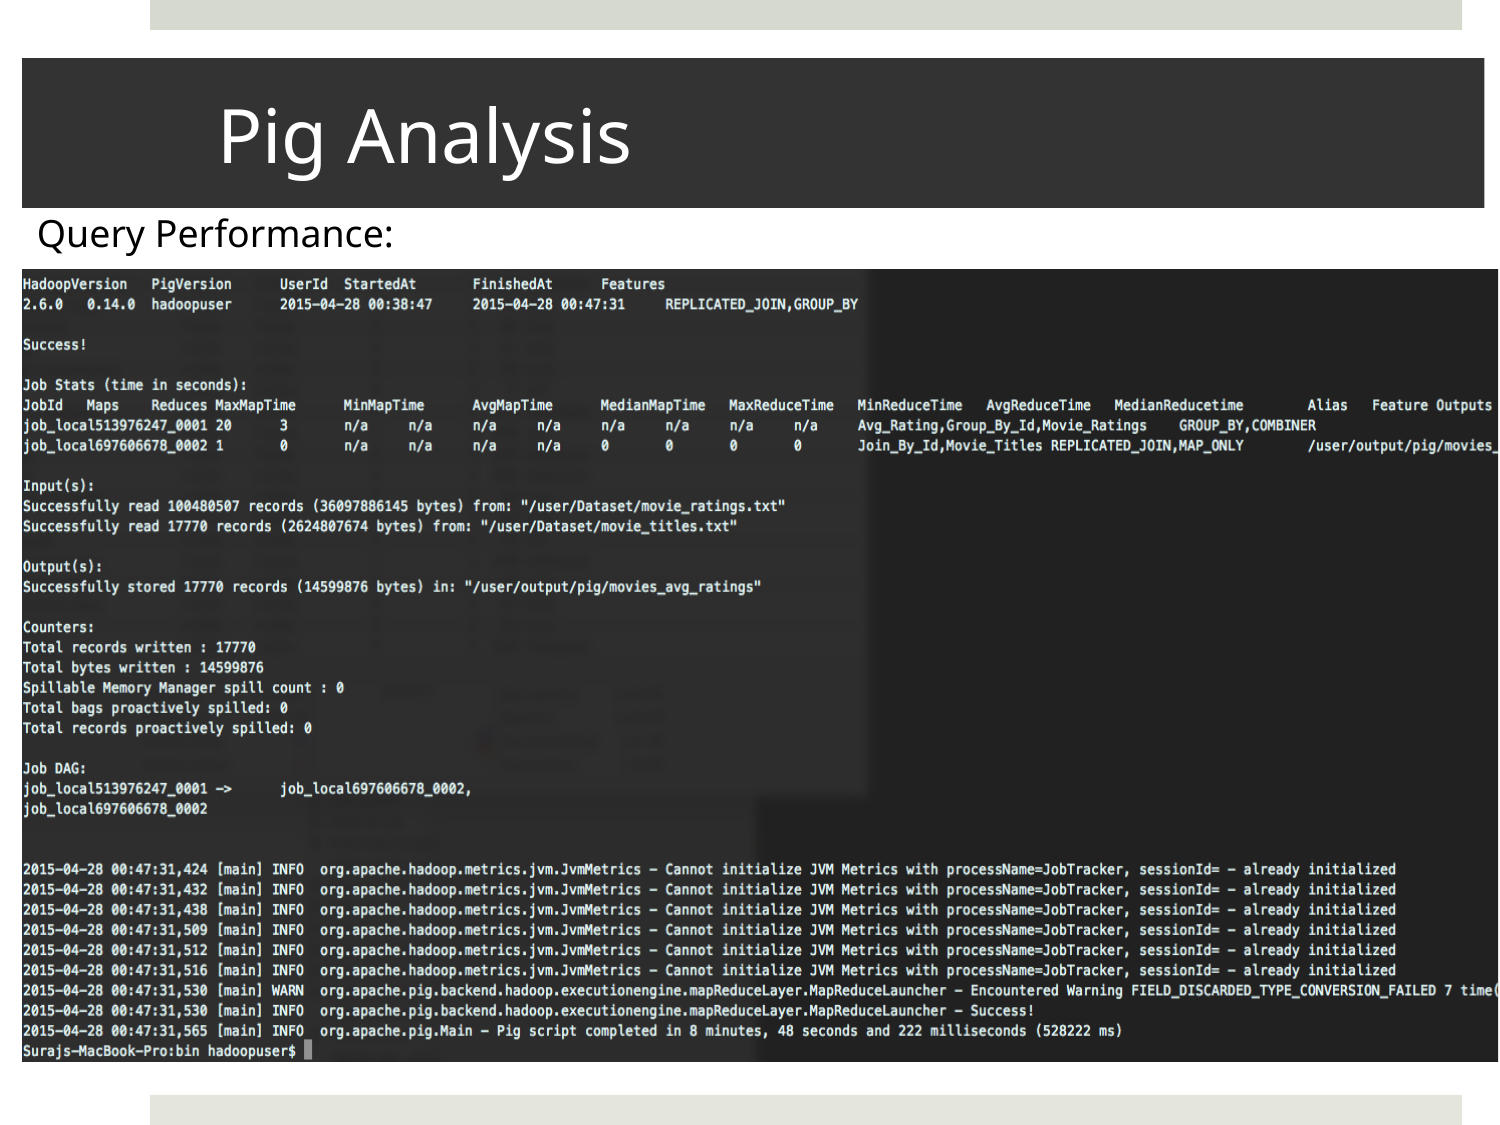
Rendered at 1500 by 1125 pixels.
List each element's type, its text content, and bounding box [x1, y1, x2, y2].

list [13, 268, 1499, 1062]
text_box Query Performance: [22, 202, 466, 263]
title Pig Analysis [22, 58, 1485, 208]
